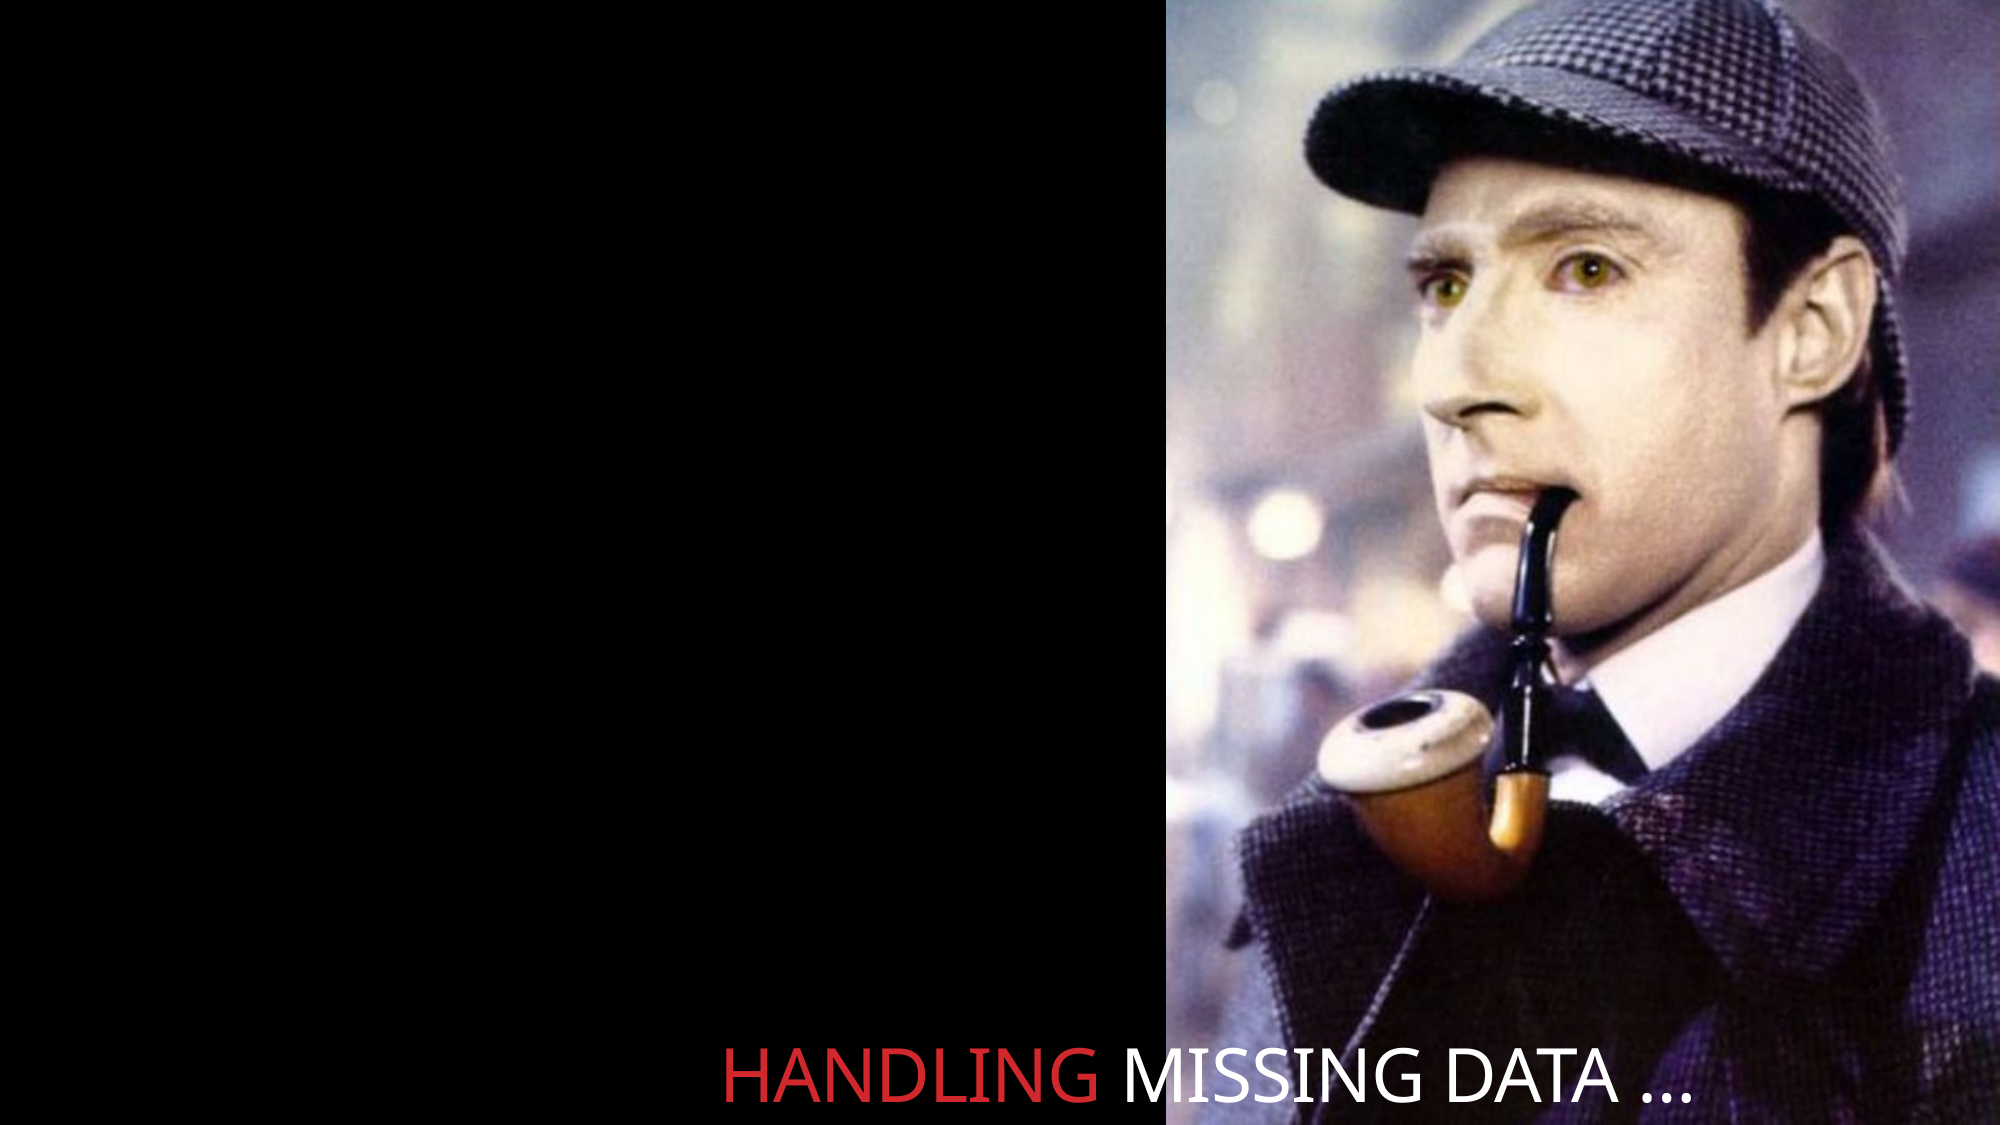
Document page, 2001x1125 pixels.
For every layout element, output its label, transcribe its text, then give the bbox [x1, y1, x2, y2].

text_box [0, 0, 1165, 1125]
title Handling Missing Data … [704, 954, 1165, 1125]
picture [1166, 0, 2000, 1125]
